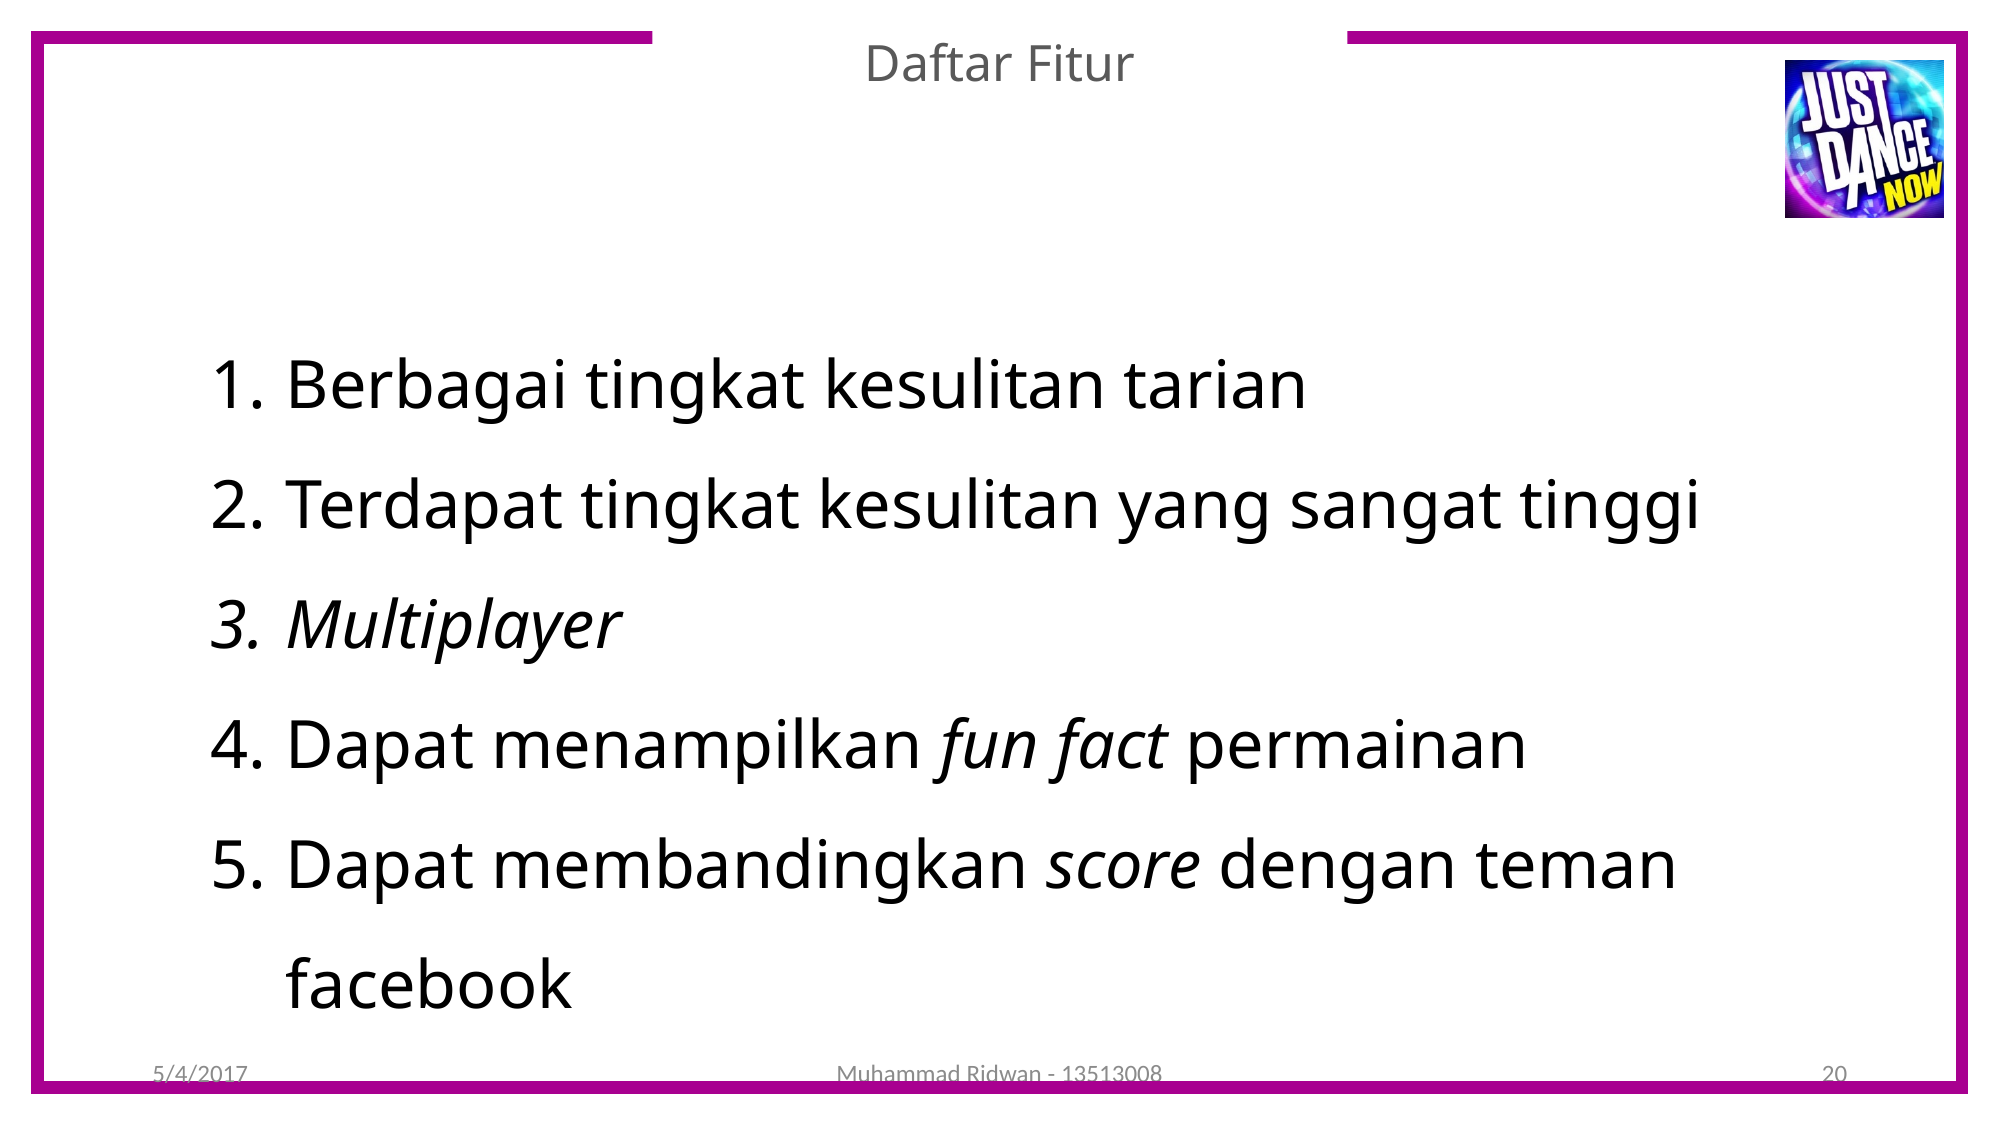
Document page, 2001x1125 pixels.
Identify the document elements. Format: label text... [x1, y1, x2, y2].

text_box Berbagai tingkat kesulitan tarian Terdapat tingkat kesulitan yang sangat tinggi Multiplayer Dapat menampilkan fun fact permainan Dapat membandingkan score dengan teman facebook [195, 294, 1805, 1029]
slide_number 20 [1412, 1042, 1863, 1103]
text_box [37, 36, 1963, 1088]
text_box Daftar Fitur [651, 0, 1348, 124]
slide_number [137, 1042, 588, 1103]
picture [1785, 60, 1944, 218]
footer Muhammad Ridwan - 13513008 [662, 1042, 1338, 1103]
